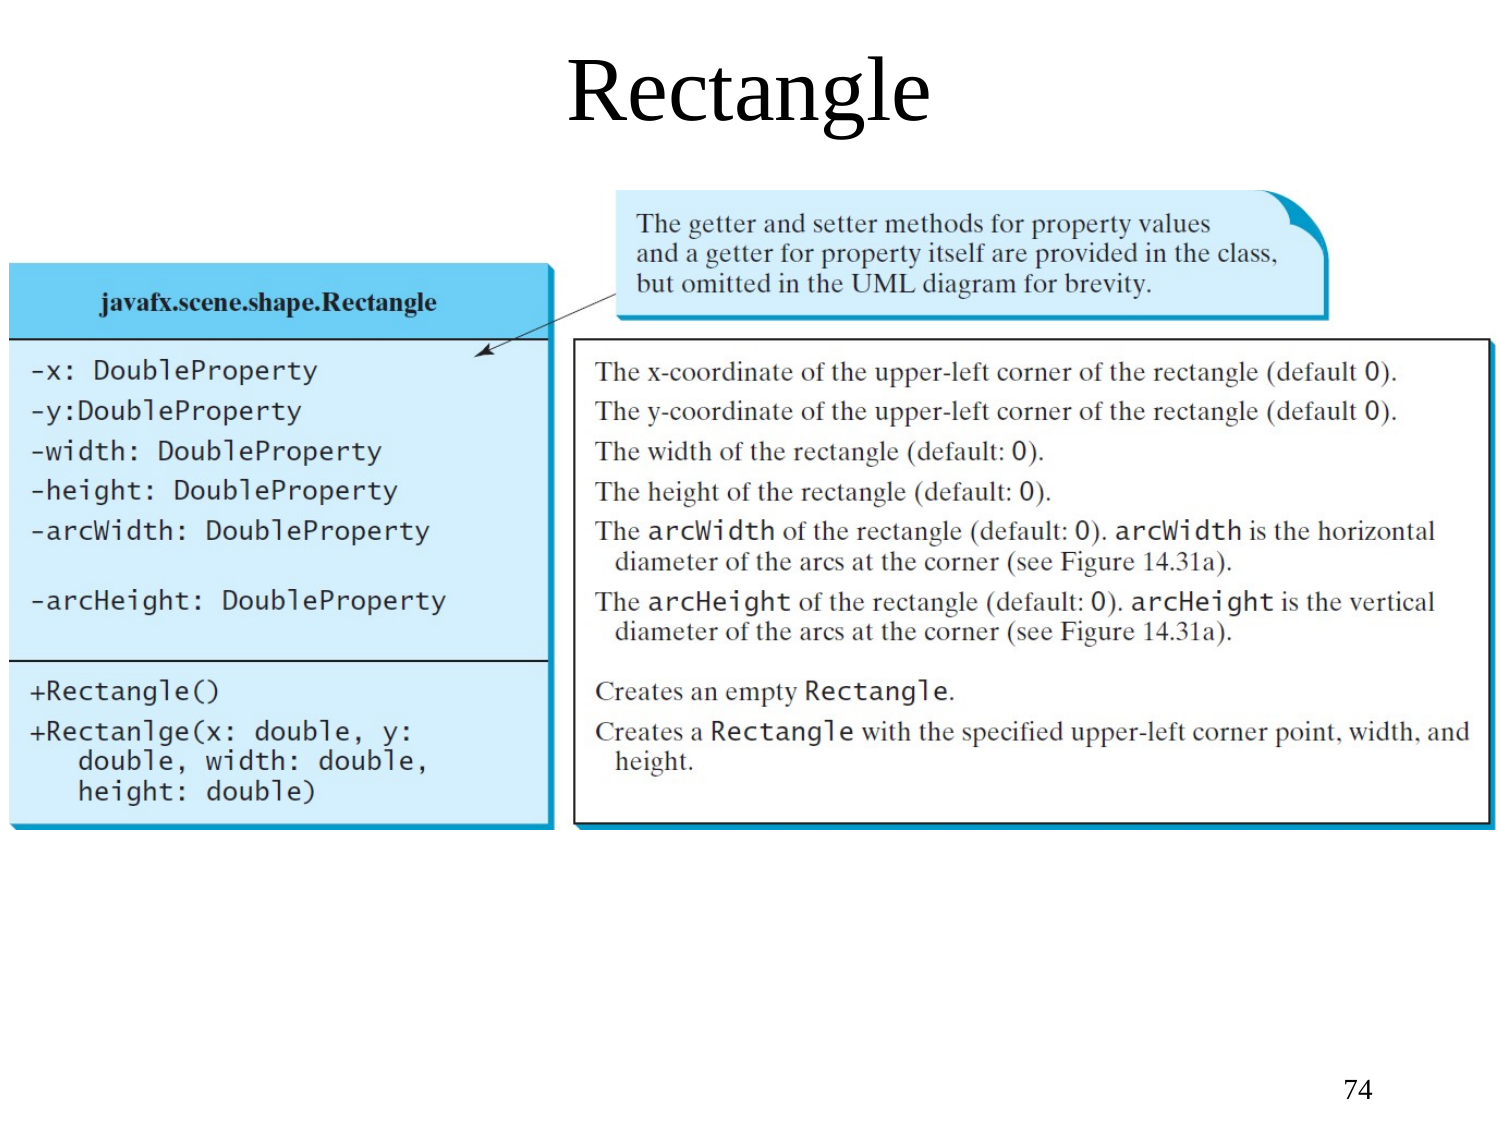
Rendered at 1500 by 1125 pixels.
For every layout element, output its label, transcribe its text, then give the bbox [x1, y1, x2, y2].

slide_number 73 [1322, 1070, 1381, 1125]
picture [9, 190, 1496, 831]
title Rectangle [564, 26, 936, 189]
